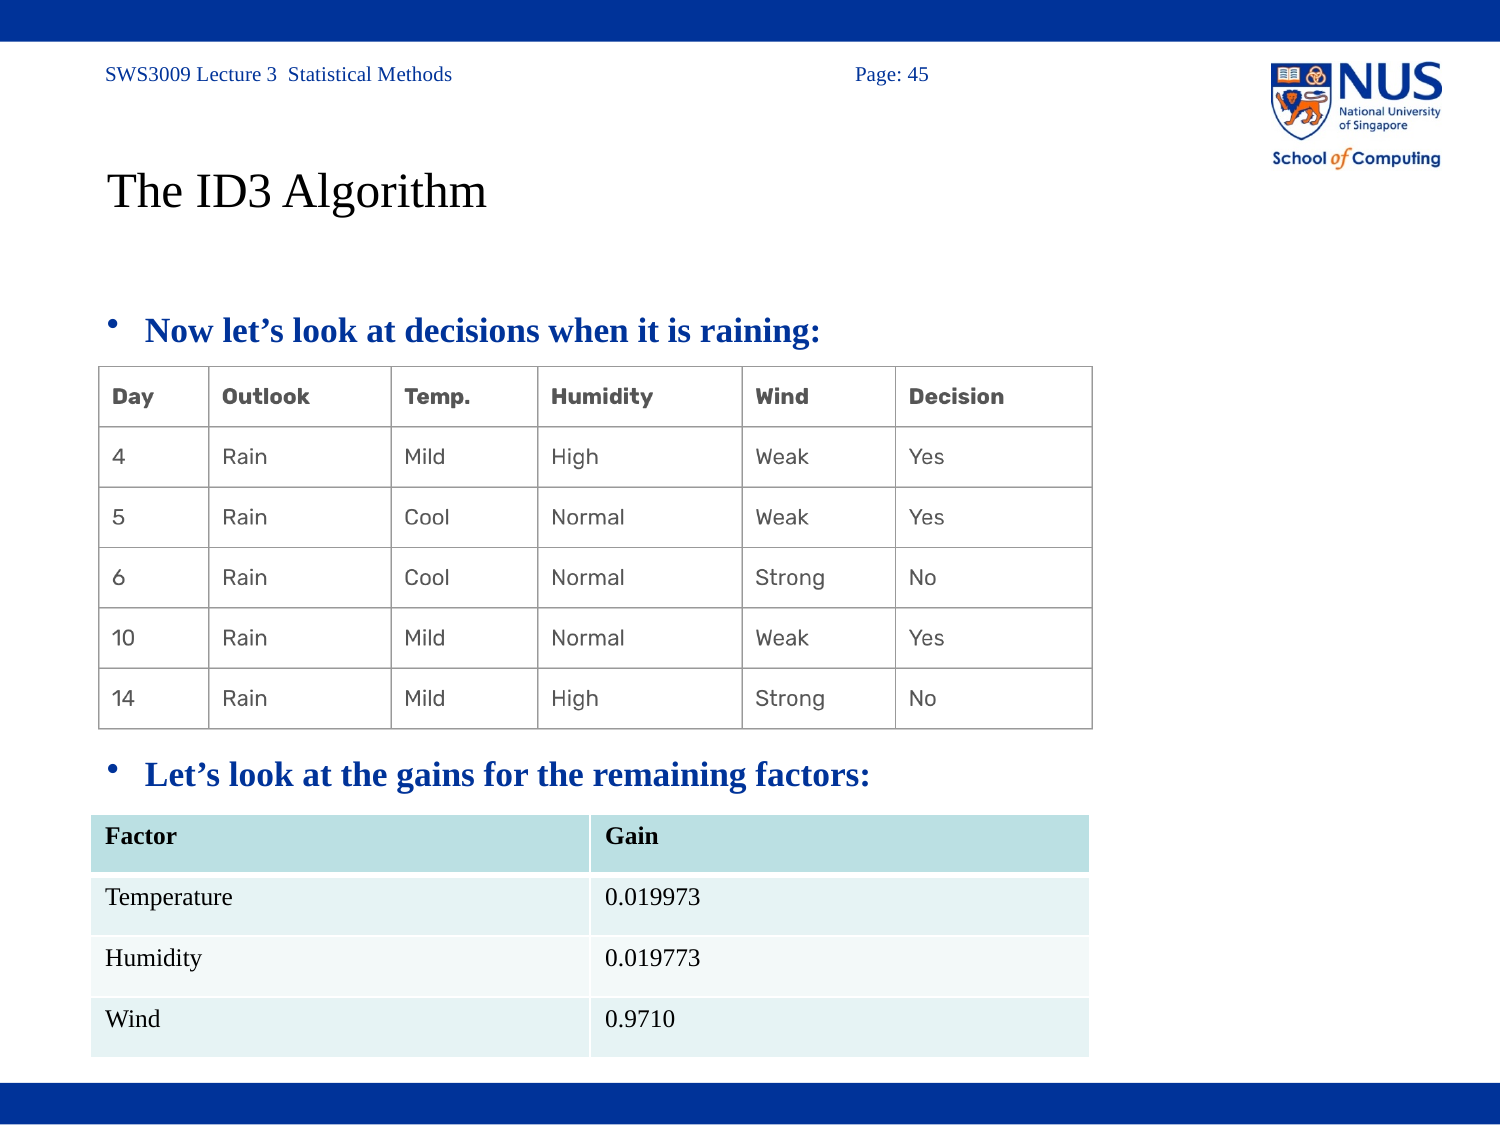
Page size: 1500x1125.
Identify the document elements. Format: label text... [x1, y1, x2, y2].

table_cell Humidity [91, 937, 589, 996]
list Now let’s look at decisions when it is raining: Let’s look at the gains for the remaining factors: [90, 298, 1366, 1022]
picture [90, 359, 1112, 751]
table_header Gain [591, 815, 1089, 872]
table_cell 0.019973 [591, 878, 1089, 935]
table_cell 0.9710 [591, 998, 1089, 1057]
title The ID3 Algorithm [90, 93, 1160, 282]
table_cell Temperature [91, 878, 589, 935]
table_header Factor [91, 815, 589, 872]
picture [1271, 61, 1442, 171]
table_cell Wind [91, 998, 589, 1057]
table_cell 0.019773 [591, 937, 1089, 996]
